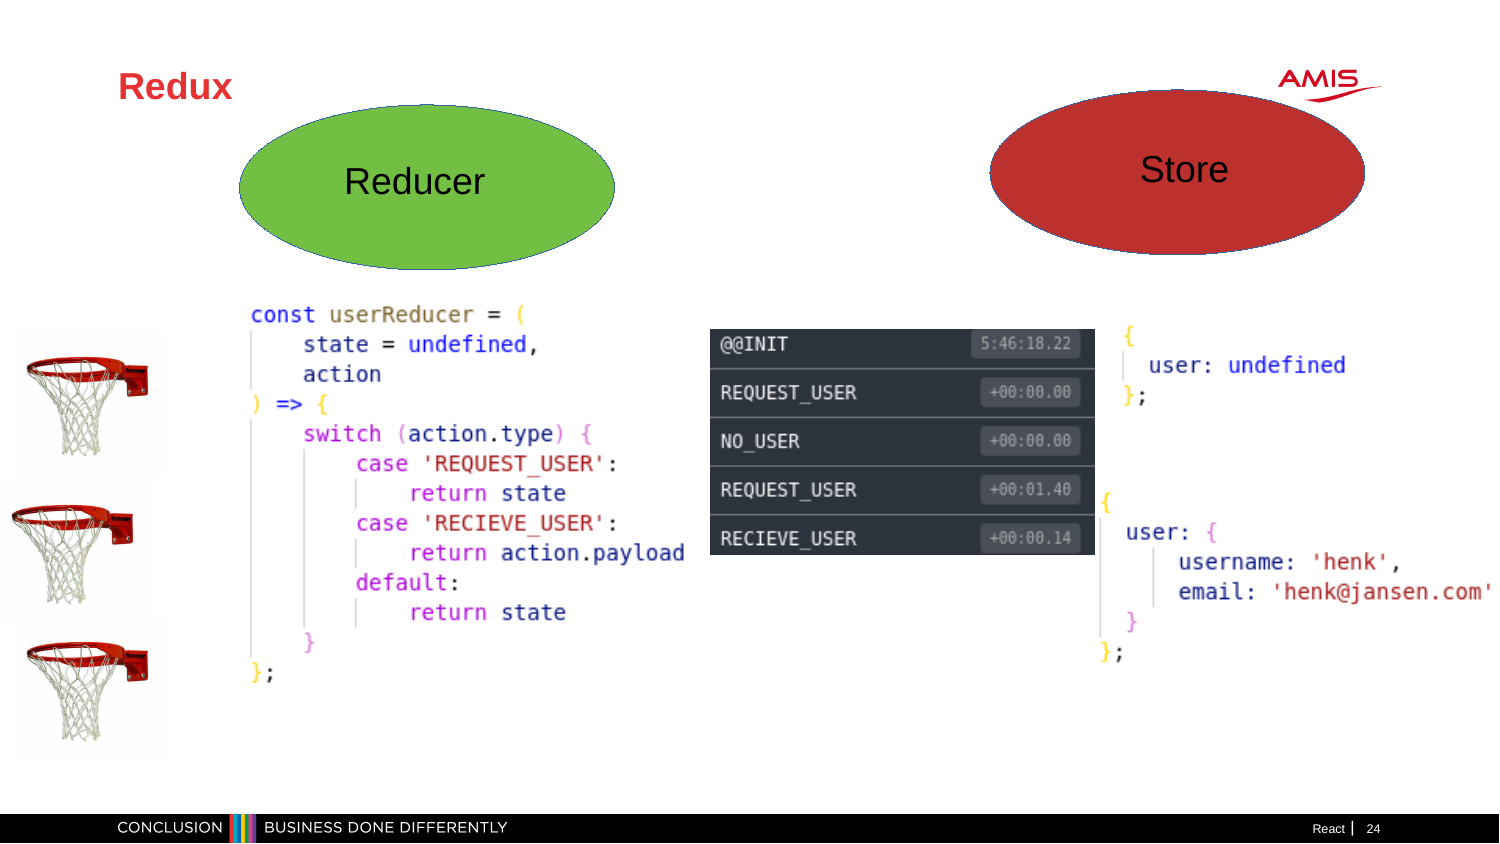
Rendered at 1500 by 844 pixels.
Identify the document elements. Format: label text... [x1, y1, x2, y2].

picture [1109, 319, 1376, 421]
picture [0, 814, 236, 843]
picture [241, 299, 691, 694]
text_box [239, 104, 615, 270]
text_box Reducer [329, 150, 510, 249]
picture [1204, 58, 1387, 105]
text_box React [814, 820, 1346, 838]
picture [239, 814, 1499, 843]
text_box <number> [1358, 820, 1381, 838]
text_box Store [1124, 138, 1260, 195]
text_box [989, 89, 1365, 255]
text_box Redux [118, 47, 1204, 129]
picture [1, 329, 165, 763]
picture [710, 329, 1500, 676]
